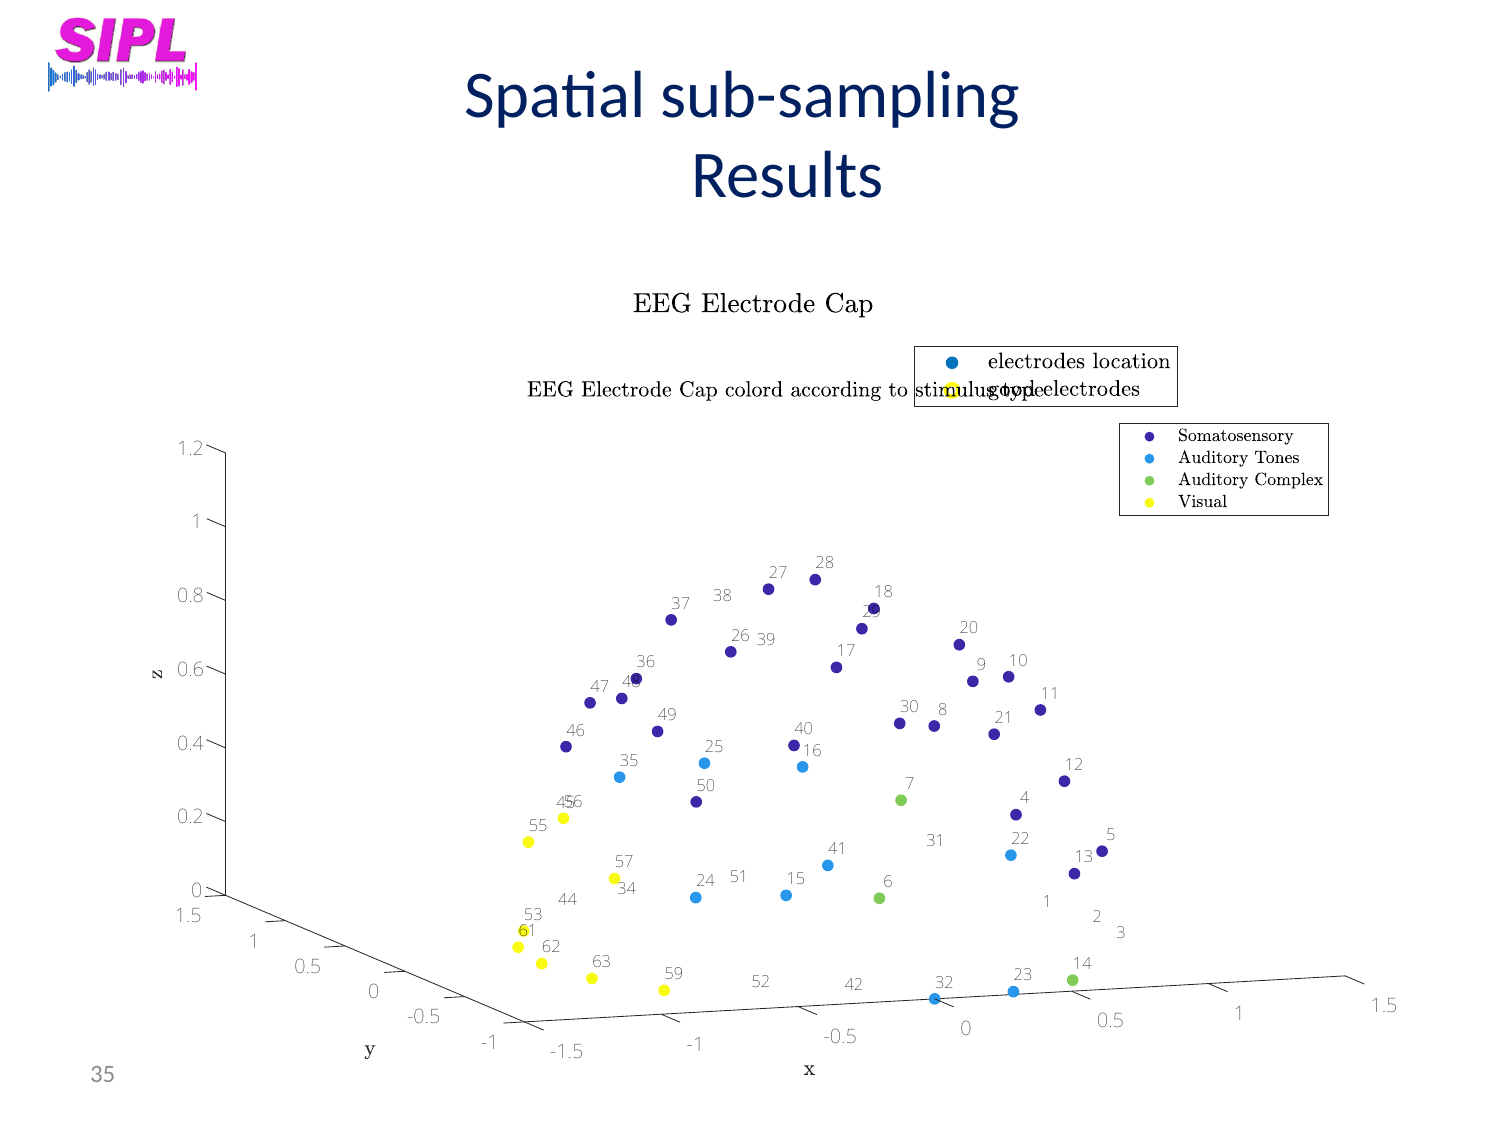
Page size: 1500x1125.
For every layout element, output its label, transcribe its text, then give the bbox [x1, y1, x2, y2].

title Spatial sub-sampling Results [75, 37, 1425, 225]
picture [37, 12, 203, 94]
picture [37, 266, 1482, 1105]
